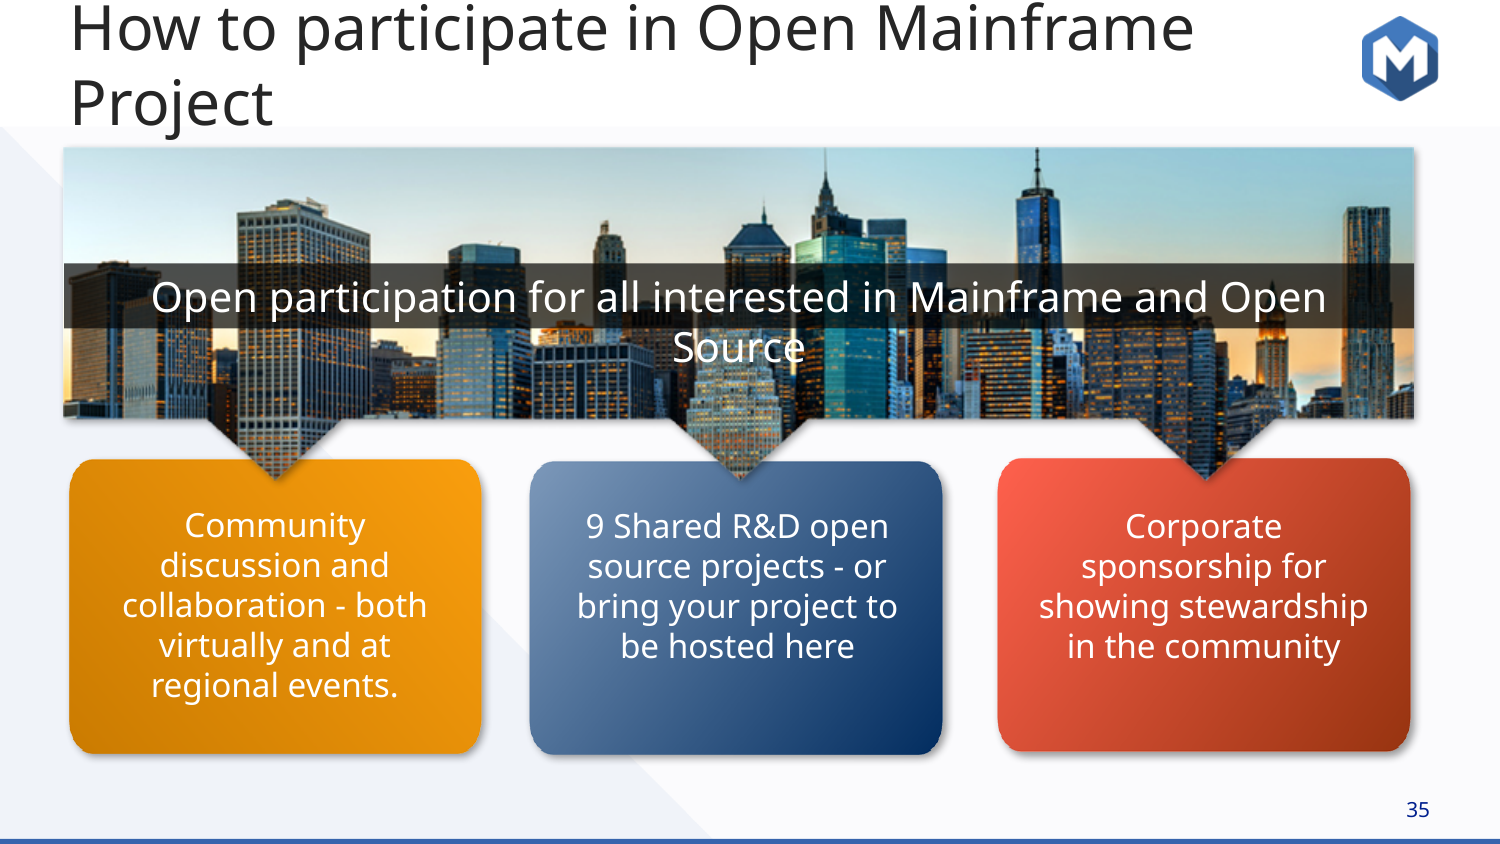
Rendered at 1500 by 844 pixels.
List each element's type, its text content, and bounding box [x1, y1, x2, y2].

text_box ‹#› [1349, 787, 1445, 833]
picture [63, 147, 1417, 761]
picture [1362, 16, 1440, 102]
title How to participate in Open Mainframe Project [54, 26, 1350, 100]
